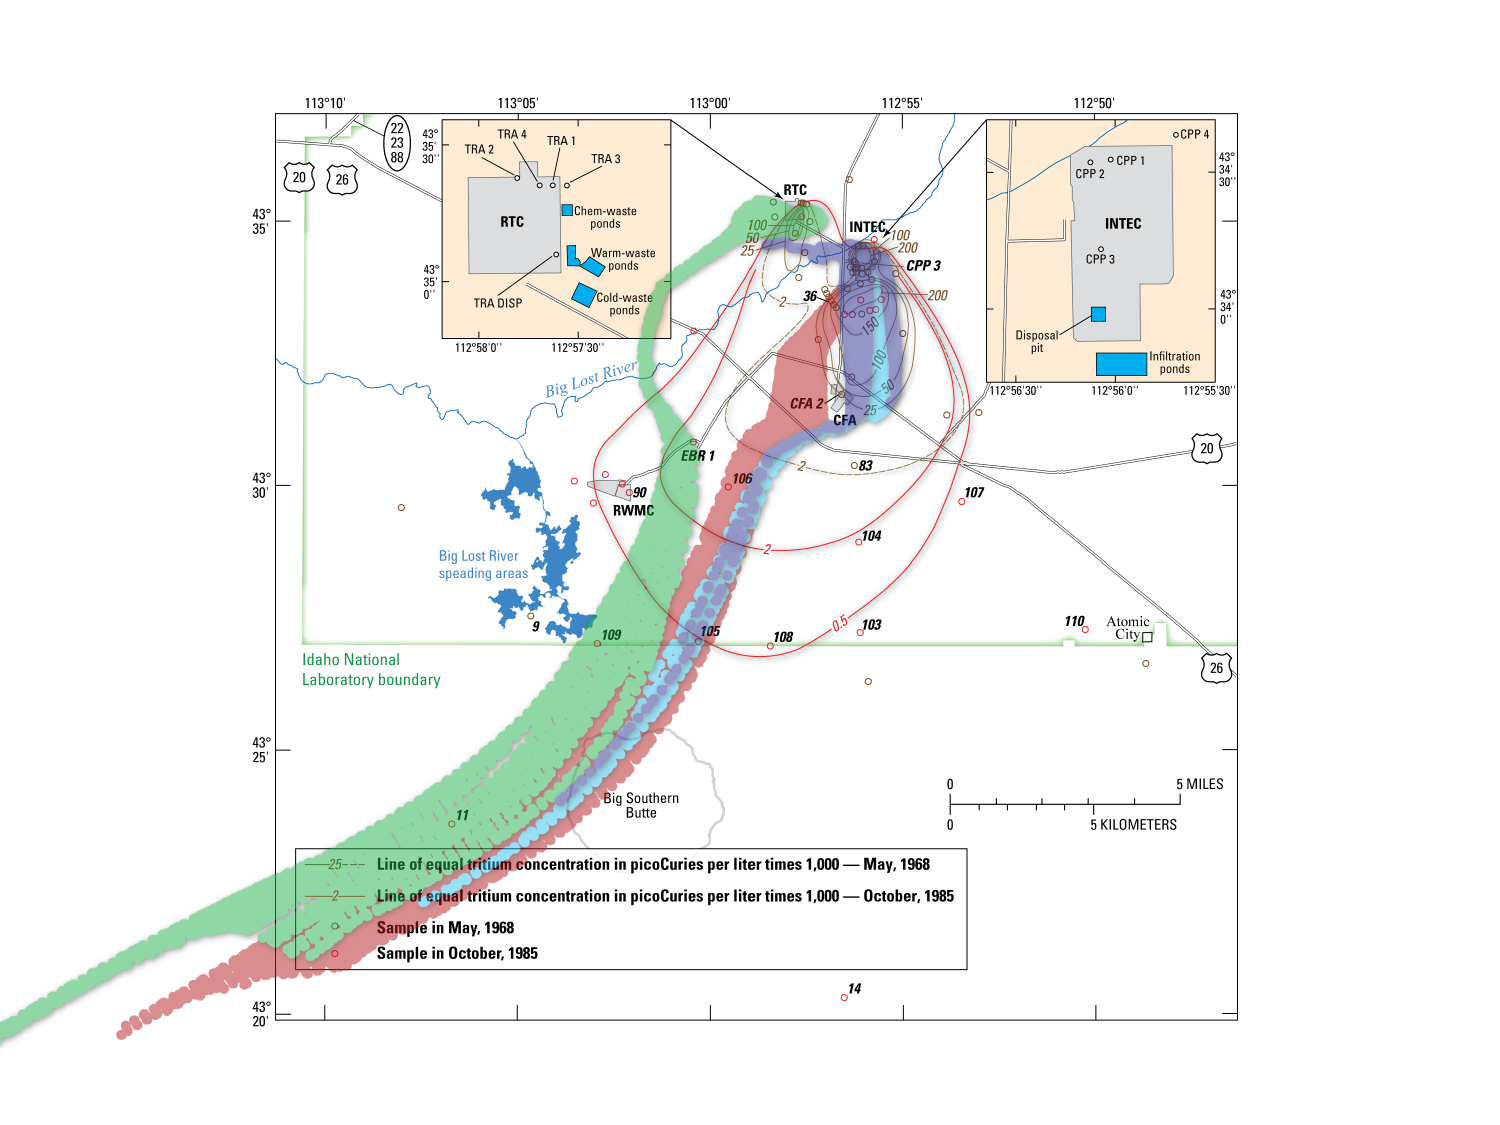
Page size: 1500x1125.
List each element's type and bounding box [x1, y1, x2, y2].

picture [0, 95, 1248, 1125]
